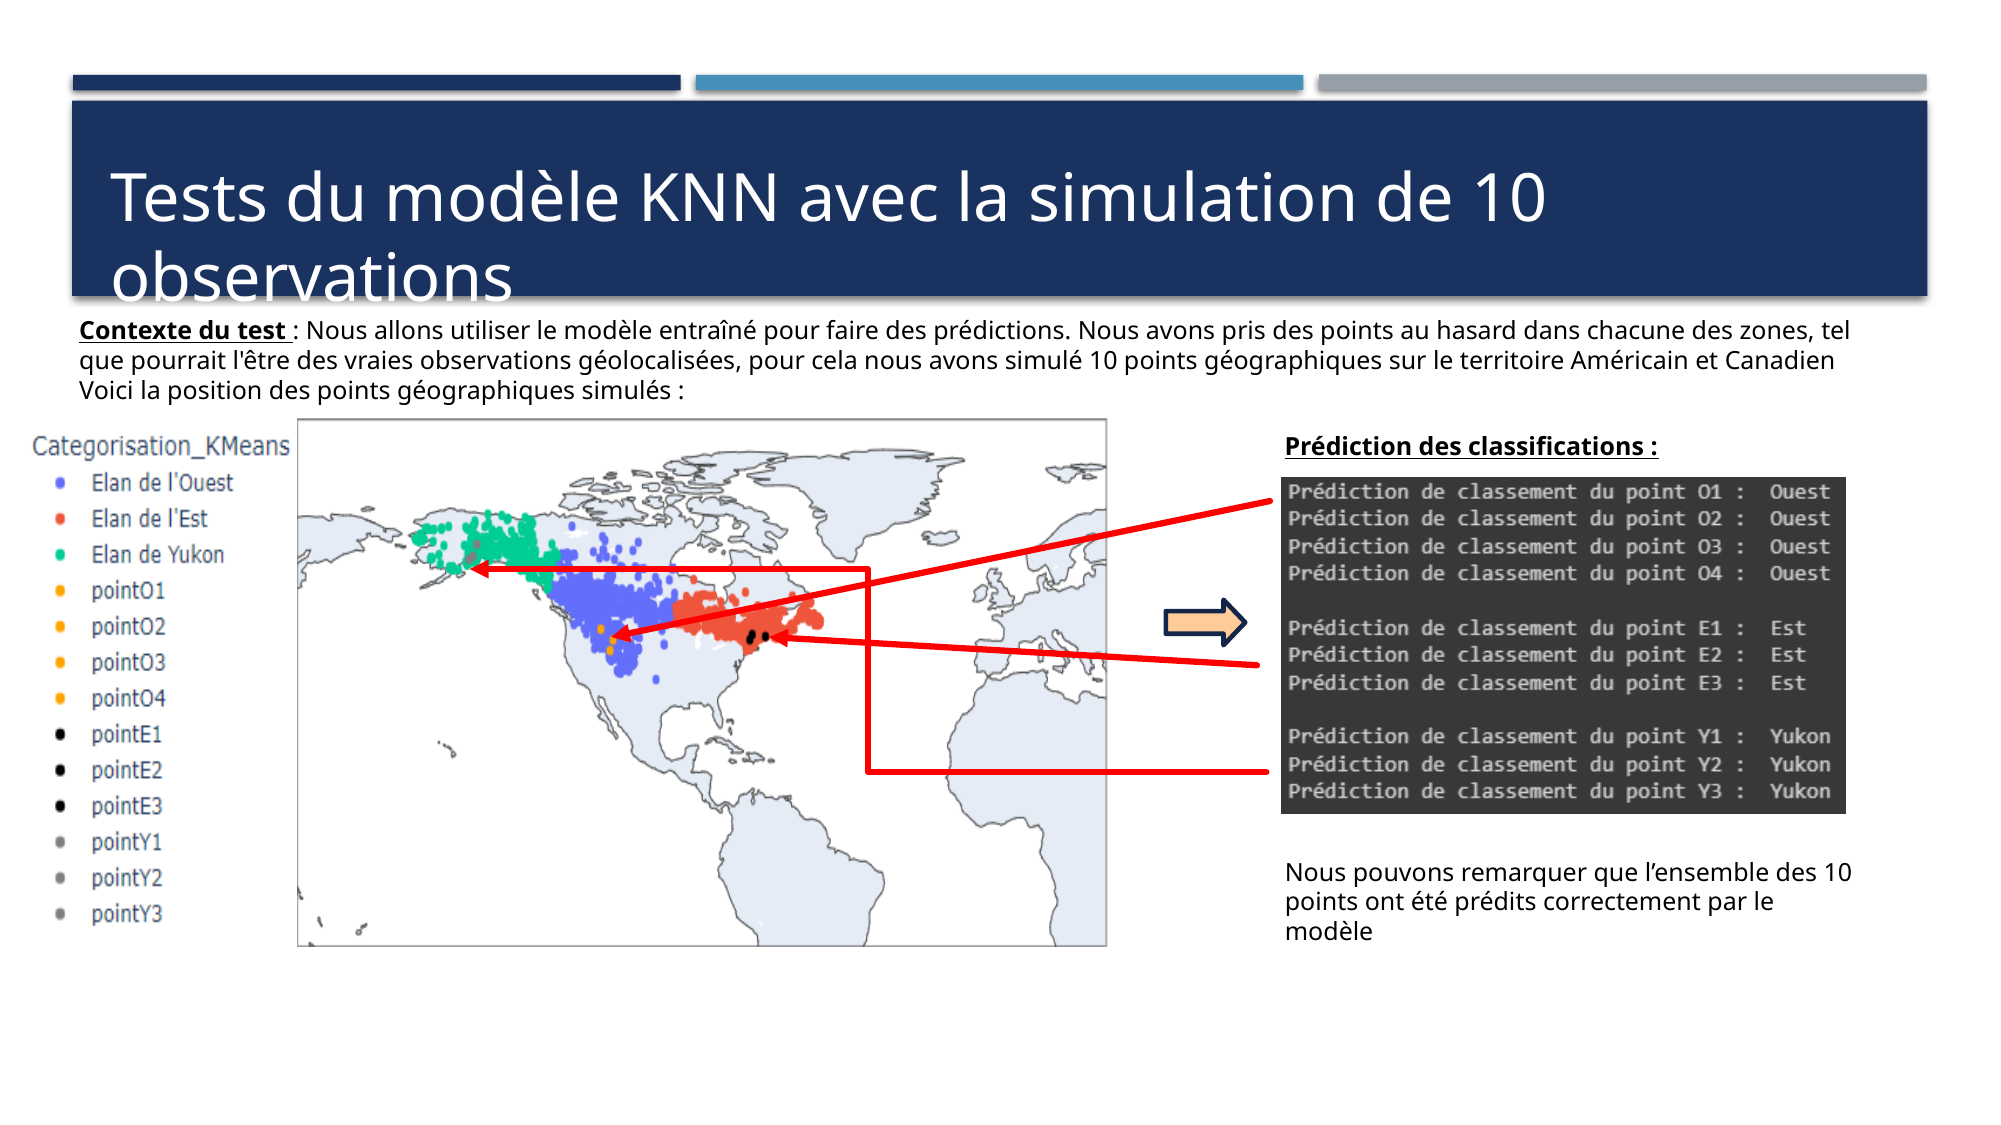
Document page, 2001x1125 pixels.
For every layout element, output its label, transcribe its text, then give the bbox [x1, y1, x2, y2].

text_box Tests du modèle KNN avec la simulation de 10 observations [95, 147, 1792, 307]
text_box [469, 568, 1267, 773]
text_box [610, 500, 1271, 570]
text_box Prédiction des classifications : [1269, 423, 1930, 468]
text_box Nous pouvons remarquer que l’ensemble des 10 points ont été prédits correctement par le modèle [1269, 848, 1883, 954]
picture [1280, 476, 1846, 814]
picture [18, 413, 1109, 948]
text_box Contexte du test : Nous allons utiliser le modèle entraîné pour faire des prédictions. Nous avons pris des points au hasard dans chacune des zones, tel que pourrait l'être des vraies observations géolocalisées, pour cela nous avons simulé 10 points géographiques sur le territoire Américain et Canadien Voici la position des points géographiques simulés : [64, 307, 1917, 412]
